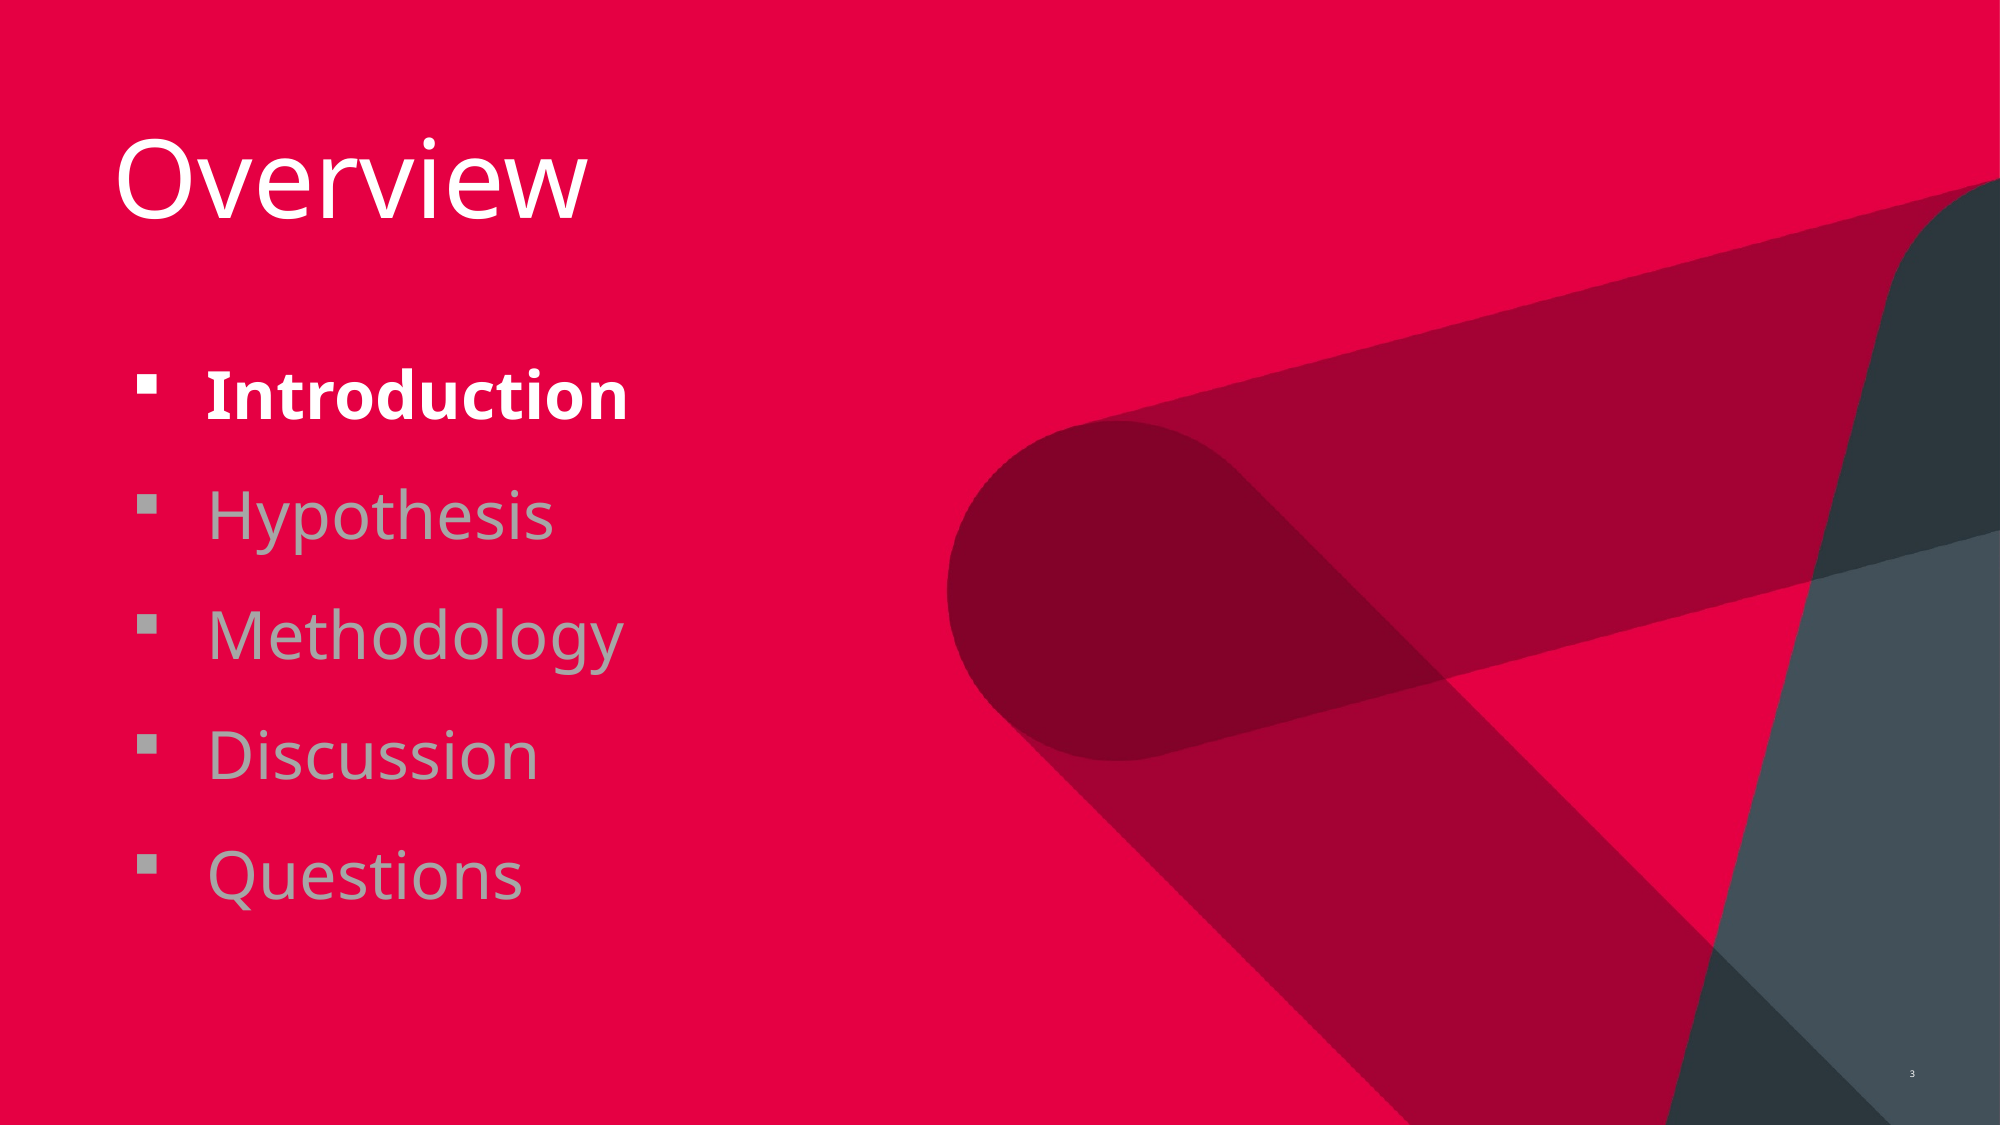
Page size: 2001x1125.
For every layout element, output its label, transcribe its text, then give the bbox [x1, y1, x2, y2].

picture [0, 0, 2000, 1125]
list Overview [97, 116, 911, 448]
text_box Introduction Hypothesis Methodology Discussion Questions [116, 305, 1122, 920]
